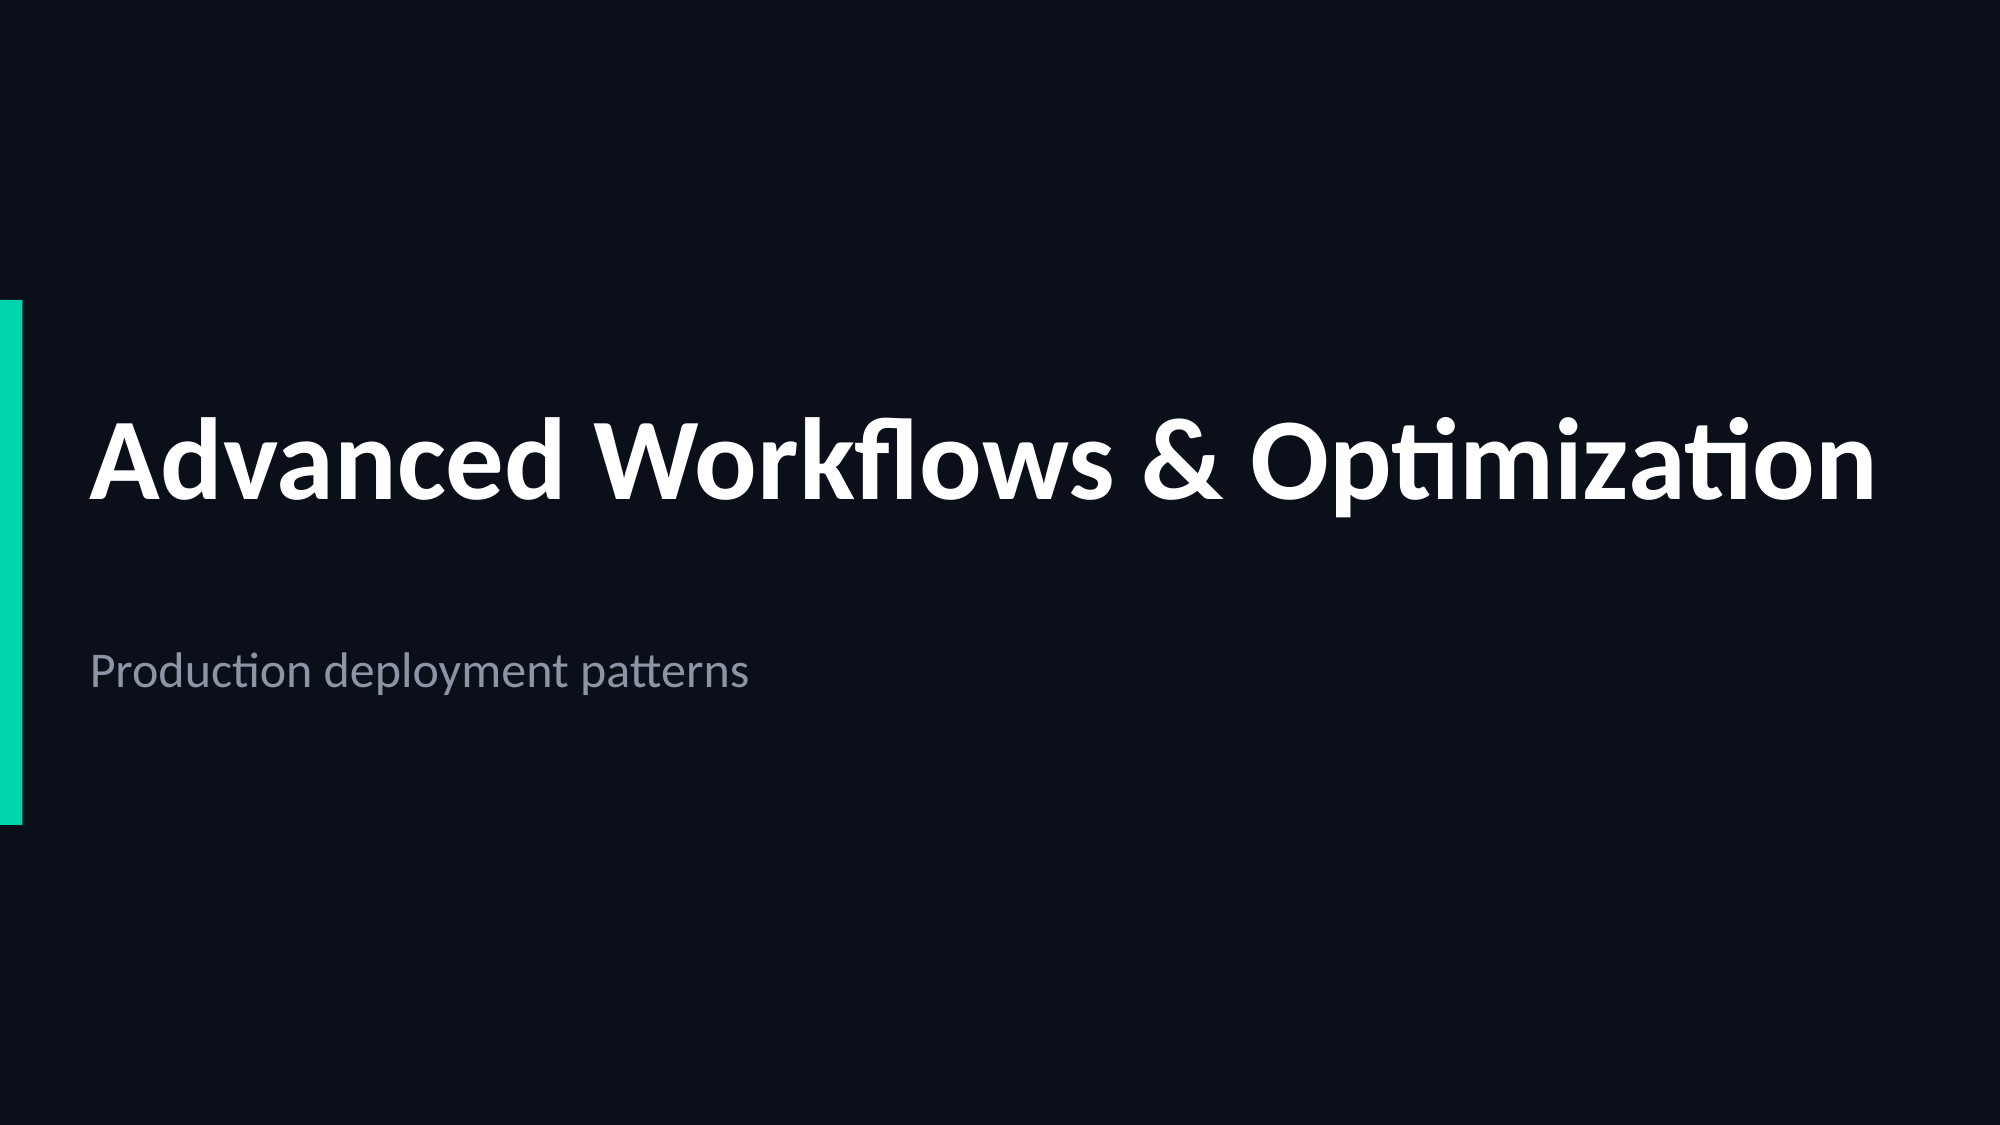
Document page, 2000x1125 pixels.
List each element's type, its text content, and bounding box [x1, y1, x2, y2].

text_box [0, 299, 23, 826]
text_box Production deployment patterns [74, 629, 1925, 705]
text_box Advanced Workflows & Optimization [74, 375, 1925, 530]
